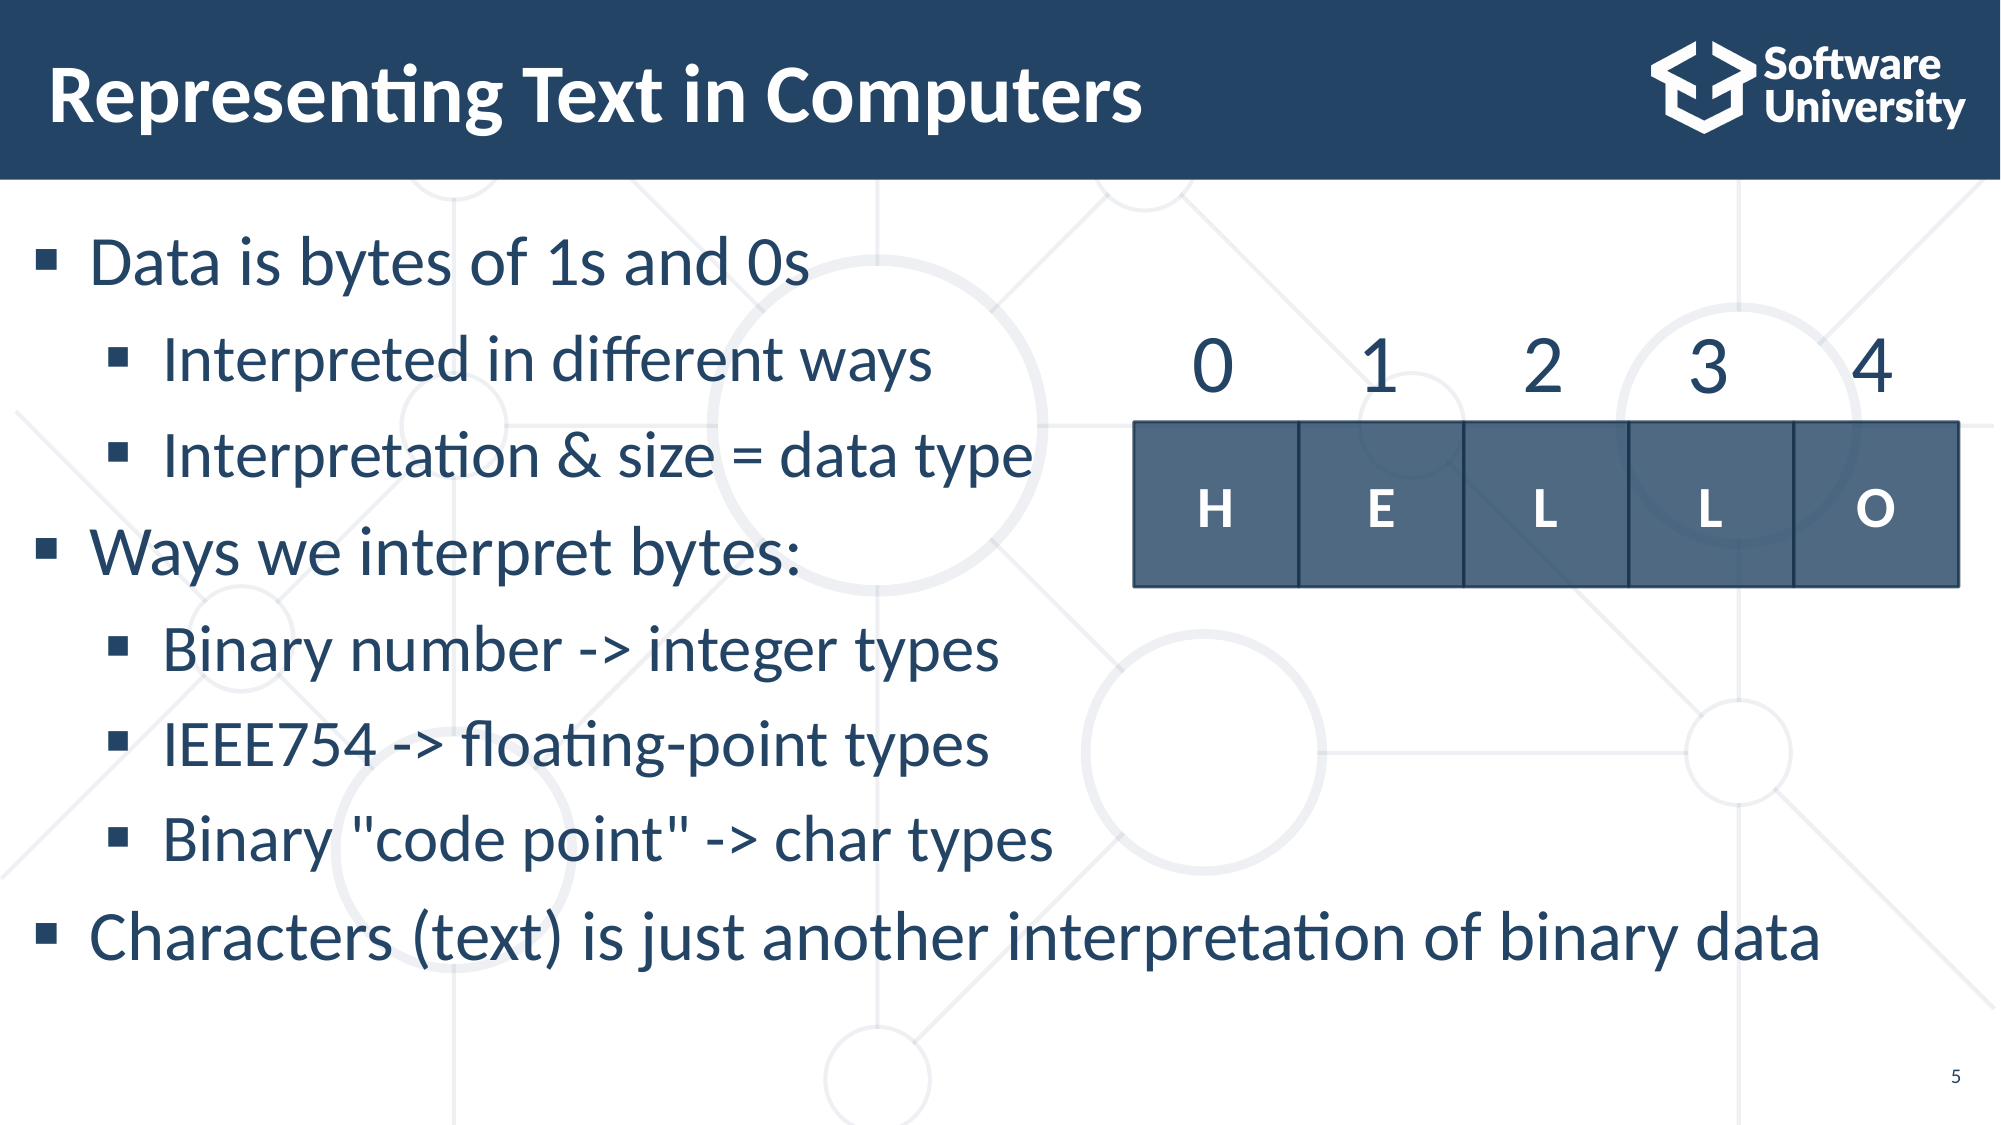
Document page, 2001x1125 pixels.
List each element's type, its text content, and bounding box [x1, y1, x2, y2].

slide_number 5 [1896, 1049, 1968, 1101]
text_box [1133, 281, 1960, 588]
list Data is bytes of 1s and 0s Interpreted in different ways Interpretation & size = data type Ways we interpret bytes: Binary number -> integer types IEEE754 -> floating-point types Binary "code point" -> char types Characters (text) is just another interpretation of binary data [12, 223, 1951, 1077]
picture [1651, 41, 1966, 134]
title Representing Text in Computers [31, 16, 1625, 162]
